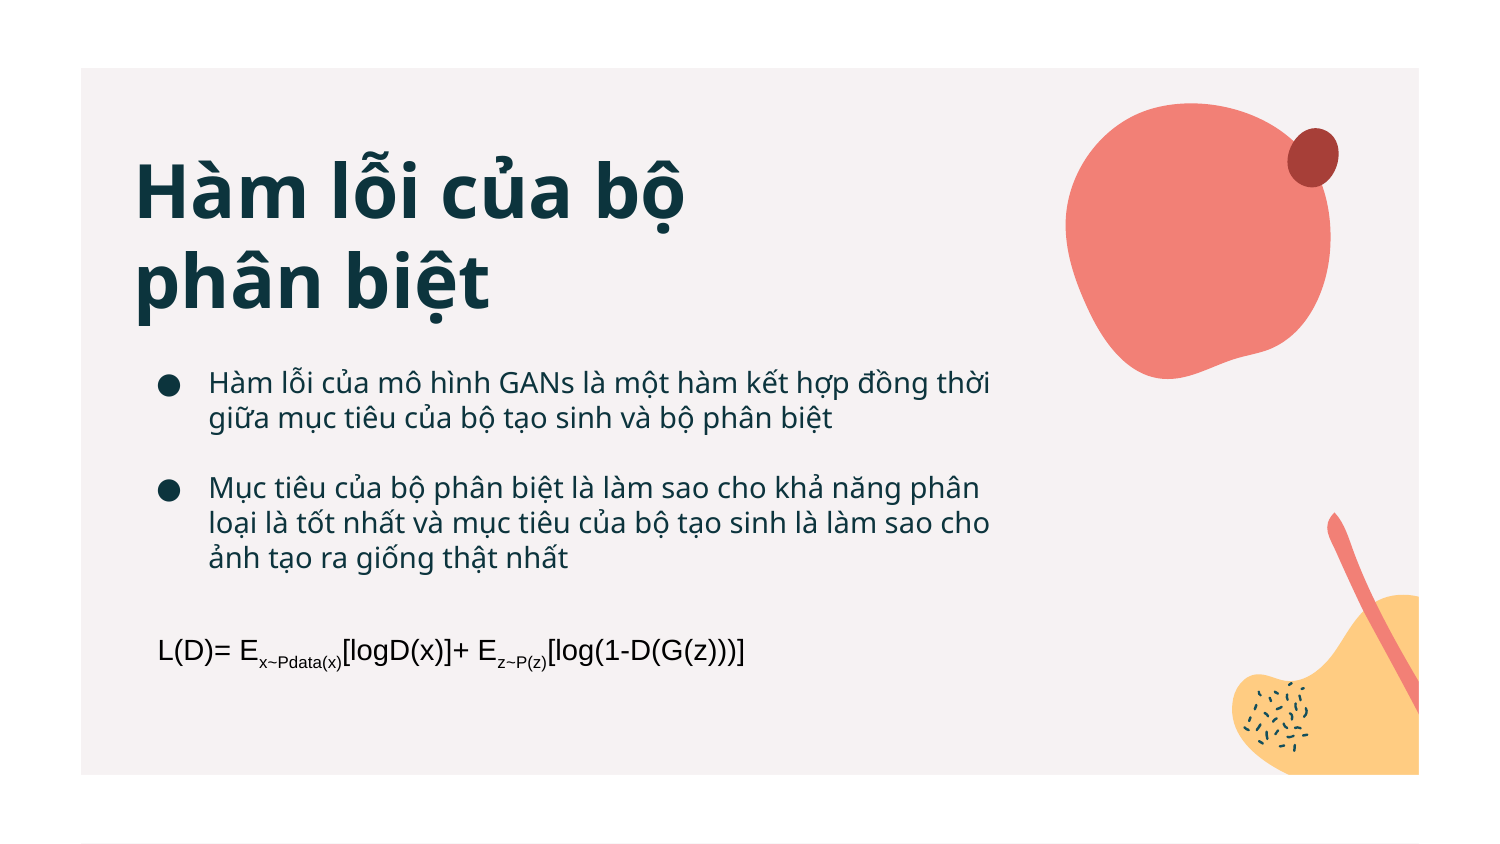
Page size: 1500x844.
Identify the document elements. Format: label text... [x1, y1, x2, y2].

subtitle Hàm lỗi của mô hình GANs là một hàm kết hợp đồng thời giữa mục tiêu của bộ tạo sinh và bộ phân biệt Mục tiêu của bộ phân biệt là làm sao cho khả năng phân loại là tốt nhất và mục tiêu của bộ tạo sinh là làm sao cho ảnh tạo ra giống thật nhất [118, 294, 1033, 625]
title Hàm lỗi của bộ phân biệt [118, 128, 858, 261]
text_box L(D)= Ex~Pdata(x)[logD(x)]+ Ez~P(z)[log(1-D(G(z)))] [142, 624, 1008, 679]
